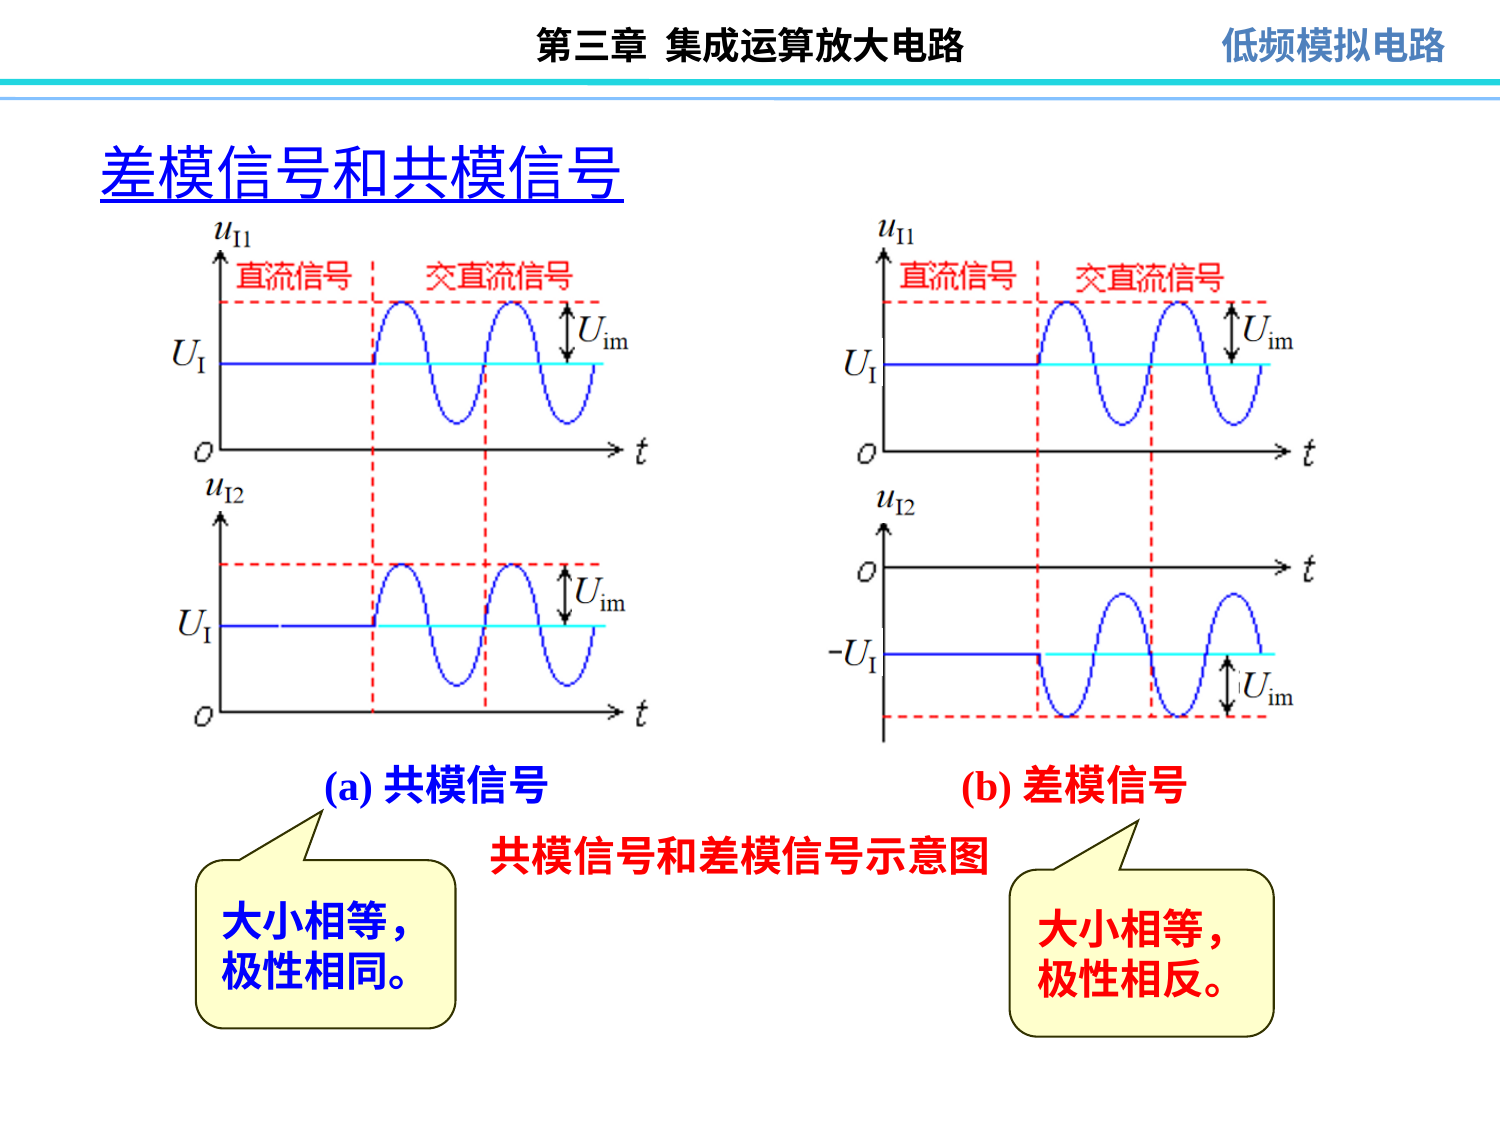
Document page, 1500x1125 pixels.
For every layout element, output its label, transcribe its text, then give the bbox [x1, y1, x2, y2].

text_box 大小相等， 极性相同。 [195, 811, 456, 1029]
text_box (a)共模信号 [265, 751, 599, 817]
text_box [92, 109, 1155, 298]
text_box 共模信号和差模信号示意图 [431, 822, 1030, 888]
text_box 差模信号和共模信号 [84, 116, 729, 205]
text_box 大小相等， 极性相反。 [1009, 820, 1274, 1037]
slide_number [1074, 1024, 1426, 1103]
text_box (b)差模信号 [903, 758, 1237, 817]
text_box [818, 196, 1329, 758]
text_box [170, 196, 655, 747]
